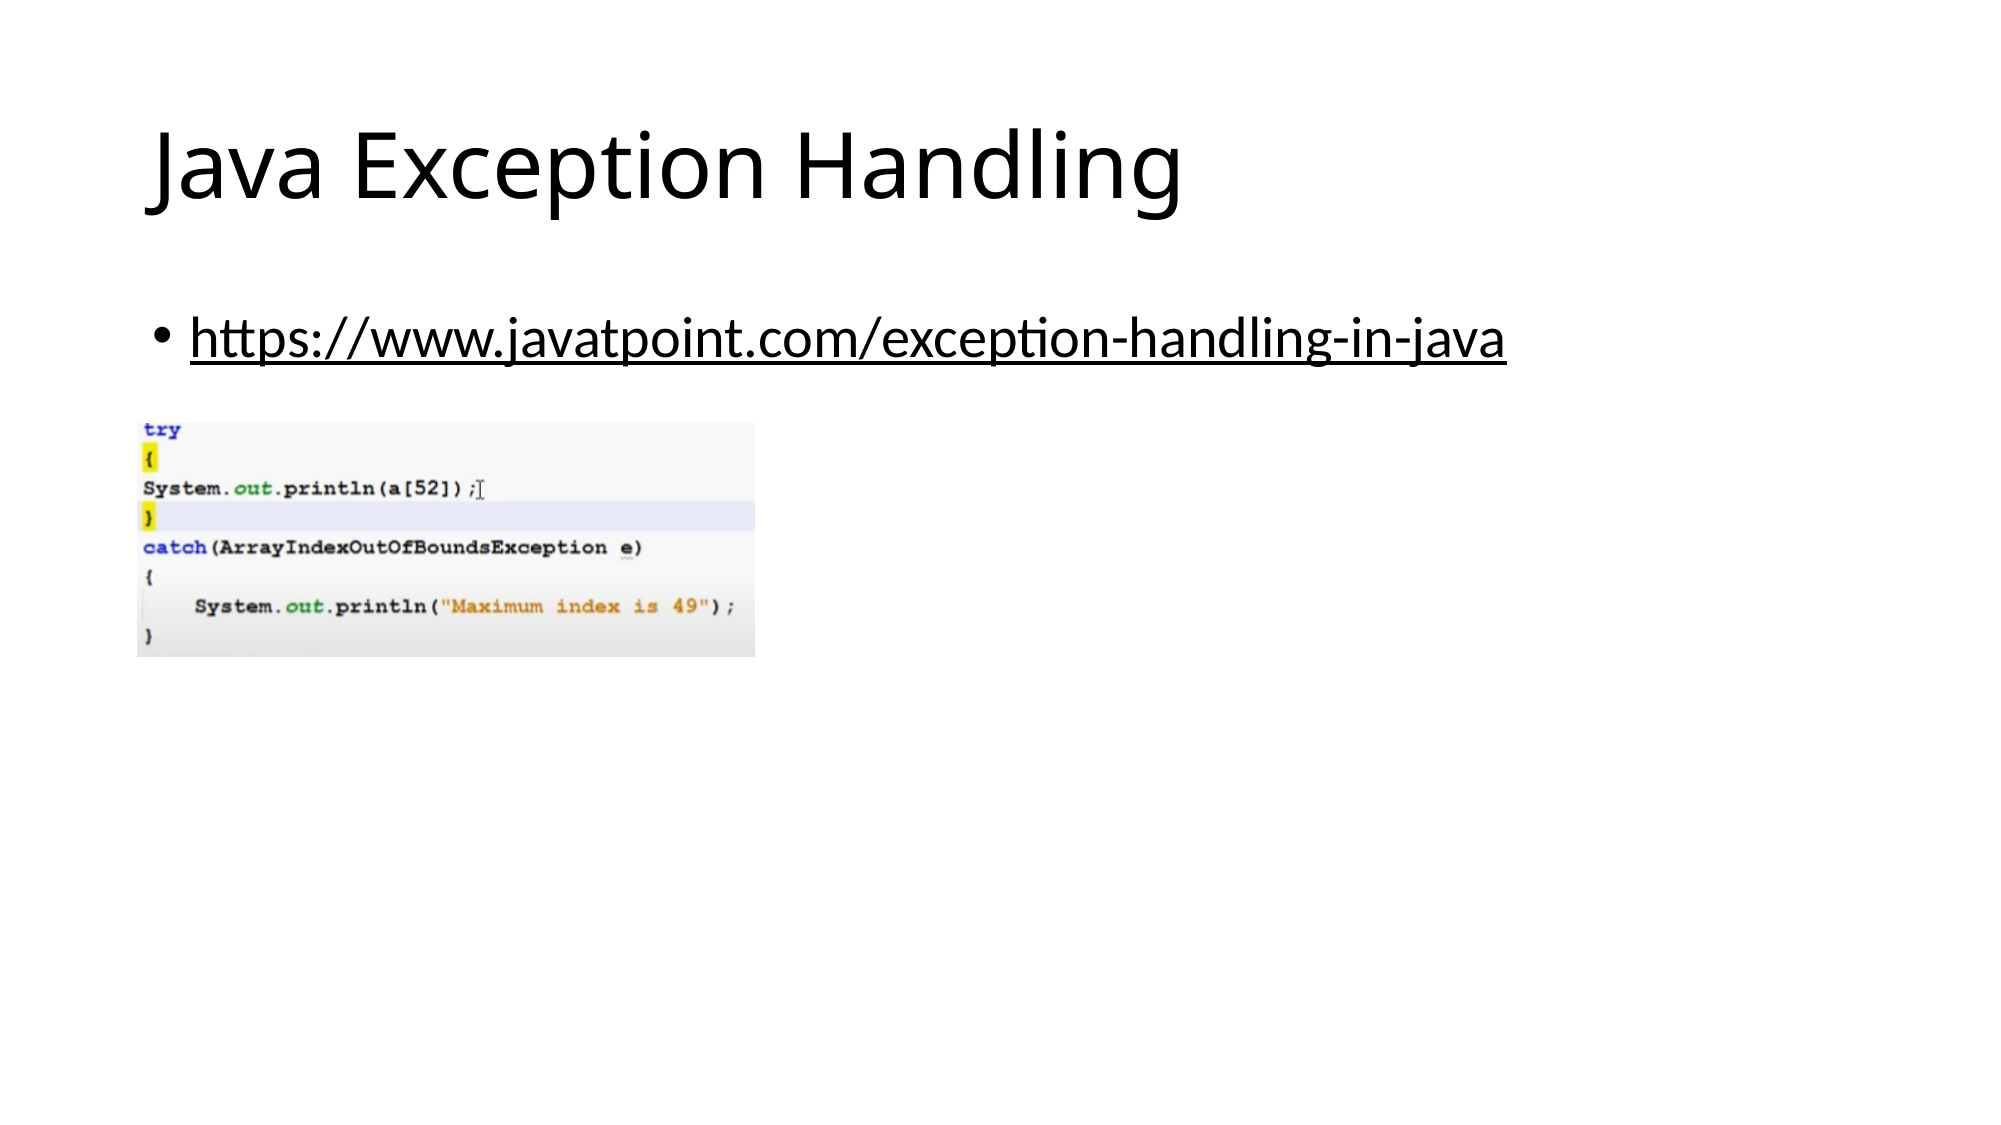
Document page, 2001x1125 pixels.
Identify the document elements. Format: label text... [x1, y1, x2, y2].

title Java Exception Handling [137, 59, 1863, 278]
picture [137, 423, 755, 657]
list https://www.javatpoint.com/exception-handling-in-java [137, 299, 1863, 1014]
